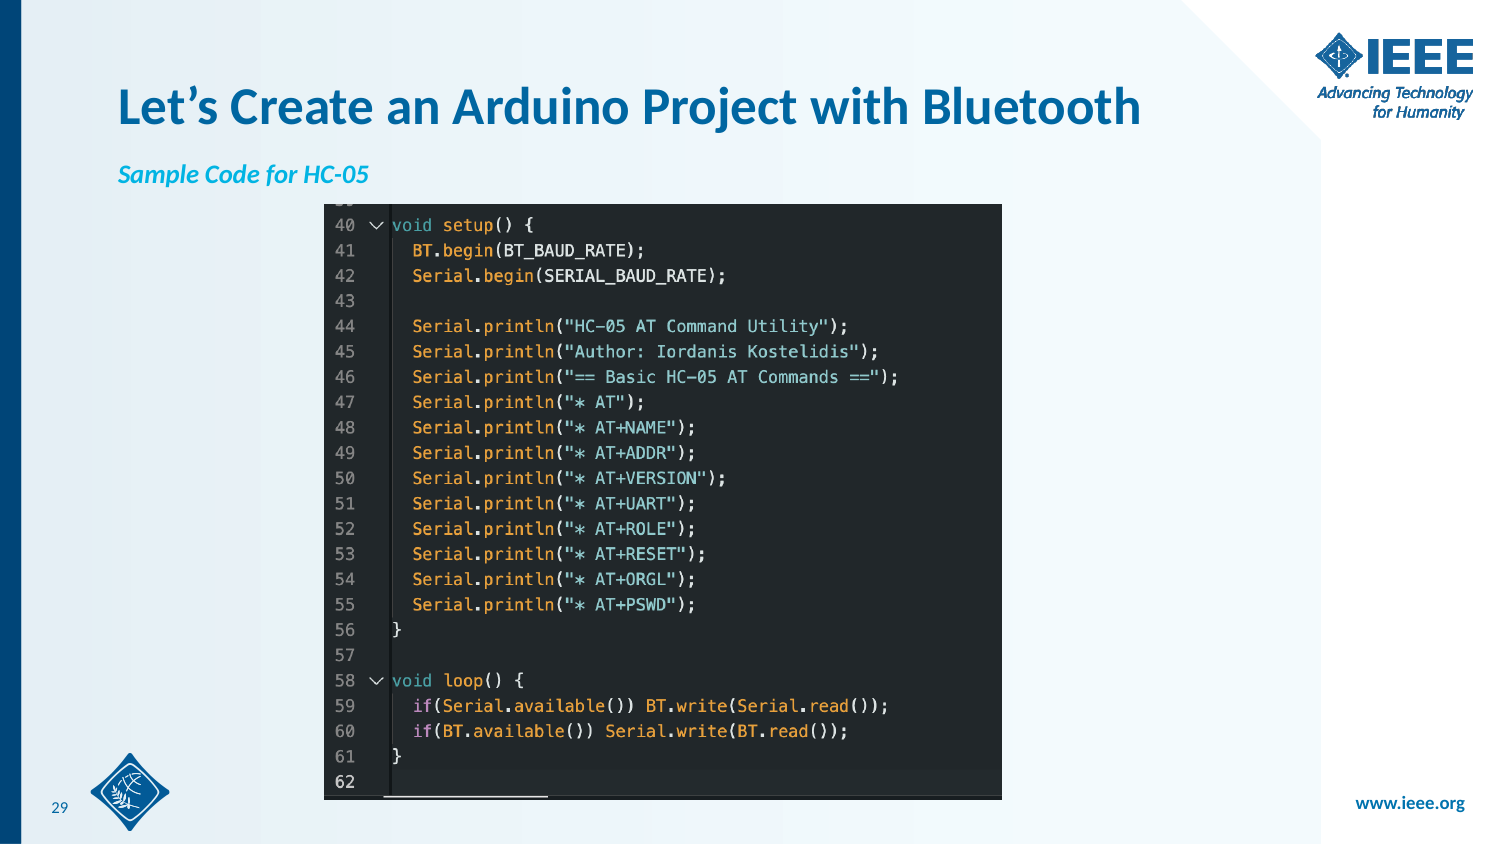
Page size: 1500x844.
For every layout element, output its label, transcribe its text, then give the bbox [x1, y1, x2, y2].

list Sample Code for HC-05 [103, 153, 1294, 197]
picture [87, 749, 173, 835]
title Let’s Create an Arduino Project with Bluetooth [103, 43, 1192, 144]
picture [1315, 32, 1473, 120]
picture [324, 204, 1002, 800]
slide_number 29 [36, 784, 87, 830]
